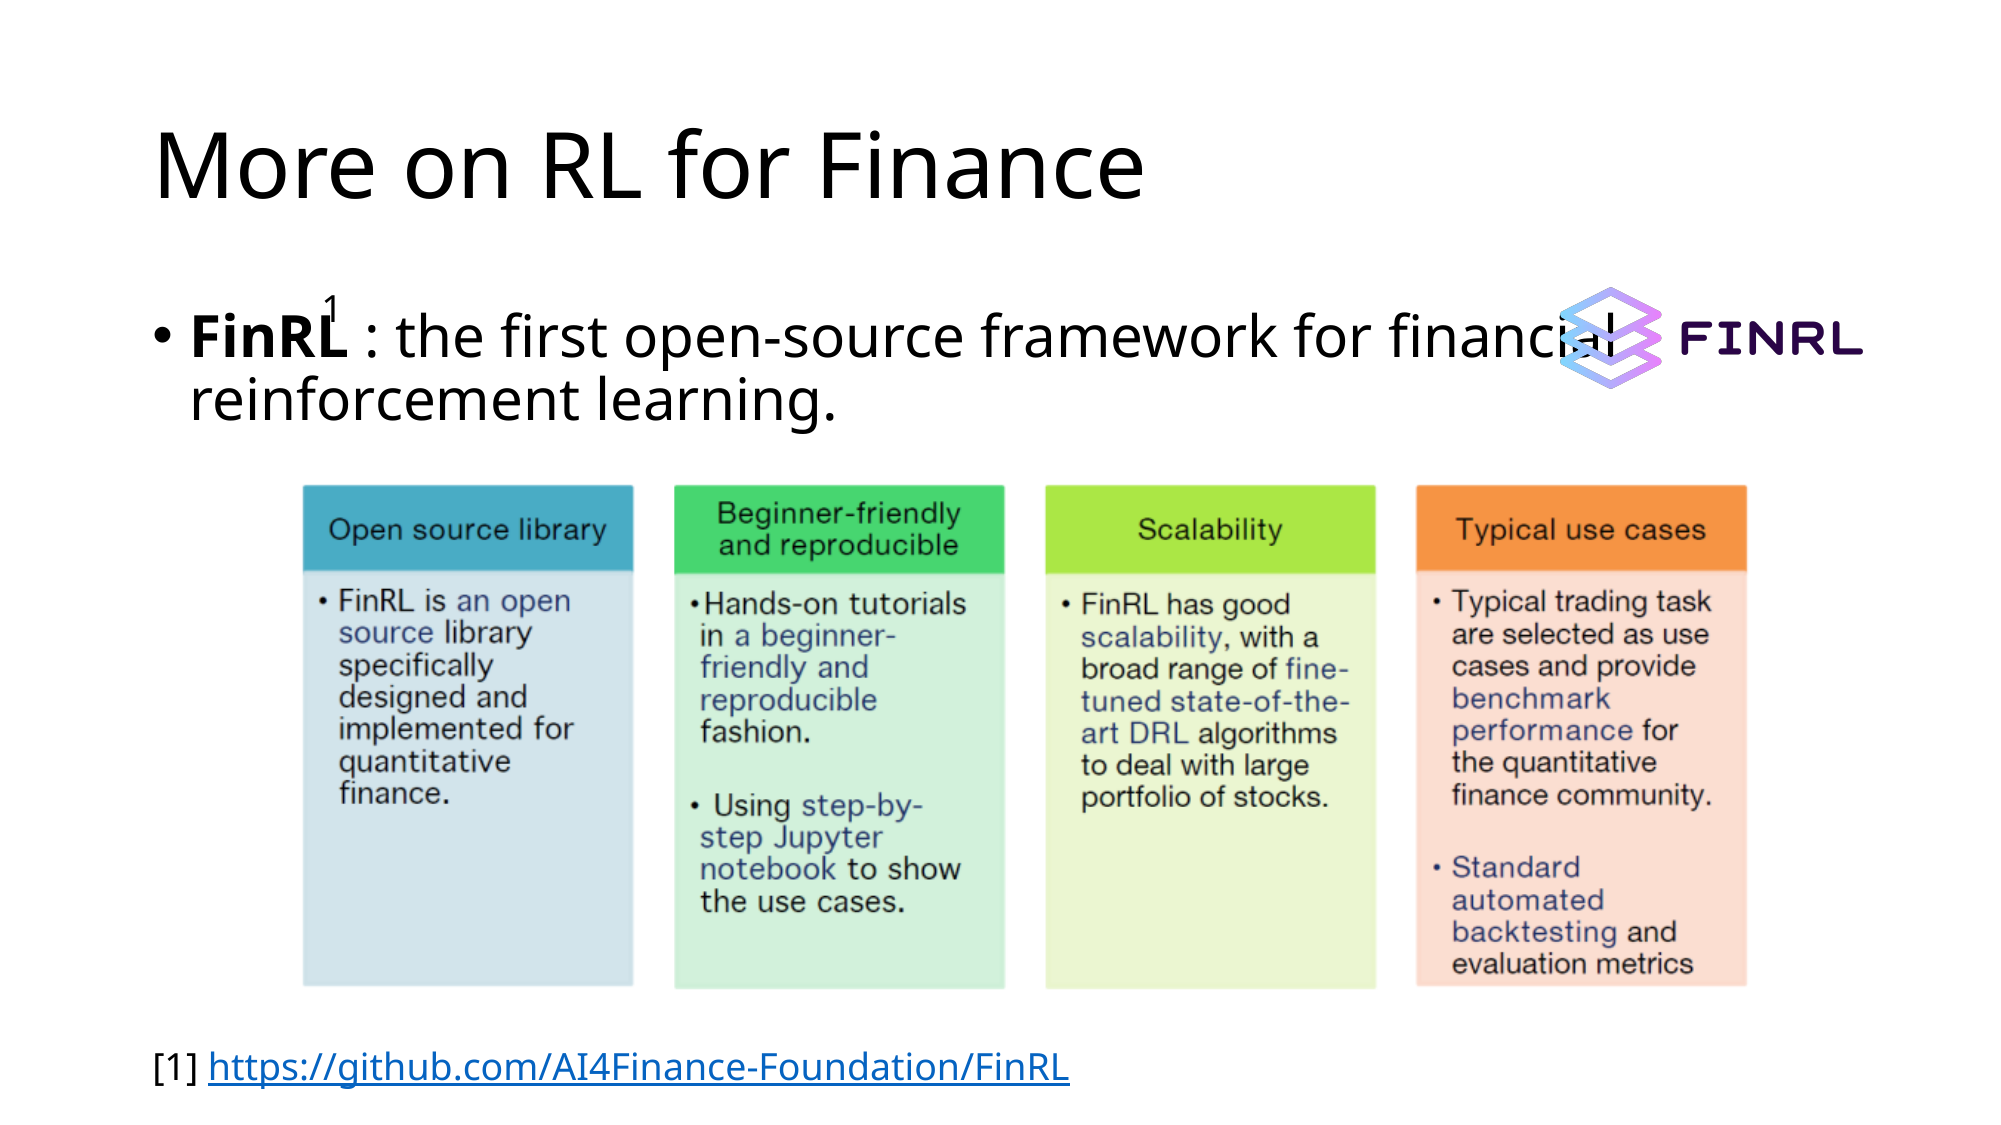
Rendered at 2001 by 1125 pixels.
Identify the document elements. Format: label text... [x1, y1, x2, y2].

title More on RL for Finance [137, 59, 1863, 278]
text_box 1 [308, 277, 337, 337]
picture [1540, 267, 1883, 409]
picture [201, 460, 1799, 1025]
list FinRL : the first open-source framework for financial reinforcement learning. [137, 299, 1863, 1014]
text_box [1] https://github.com/AI4Finance-Foundation/FinRL [137, 1035, 1750, 1125]
